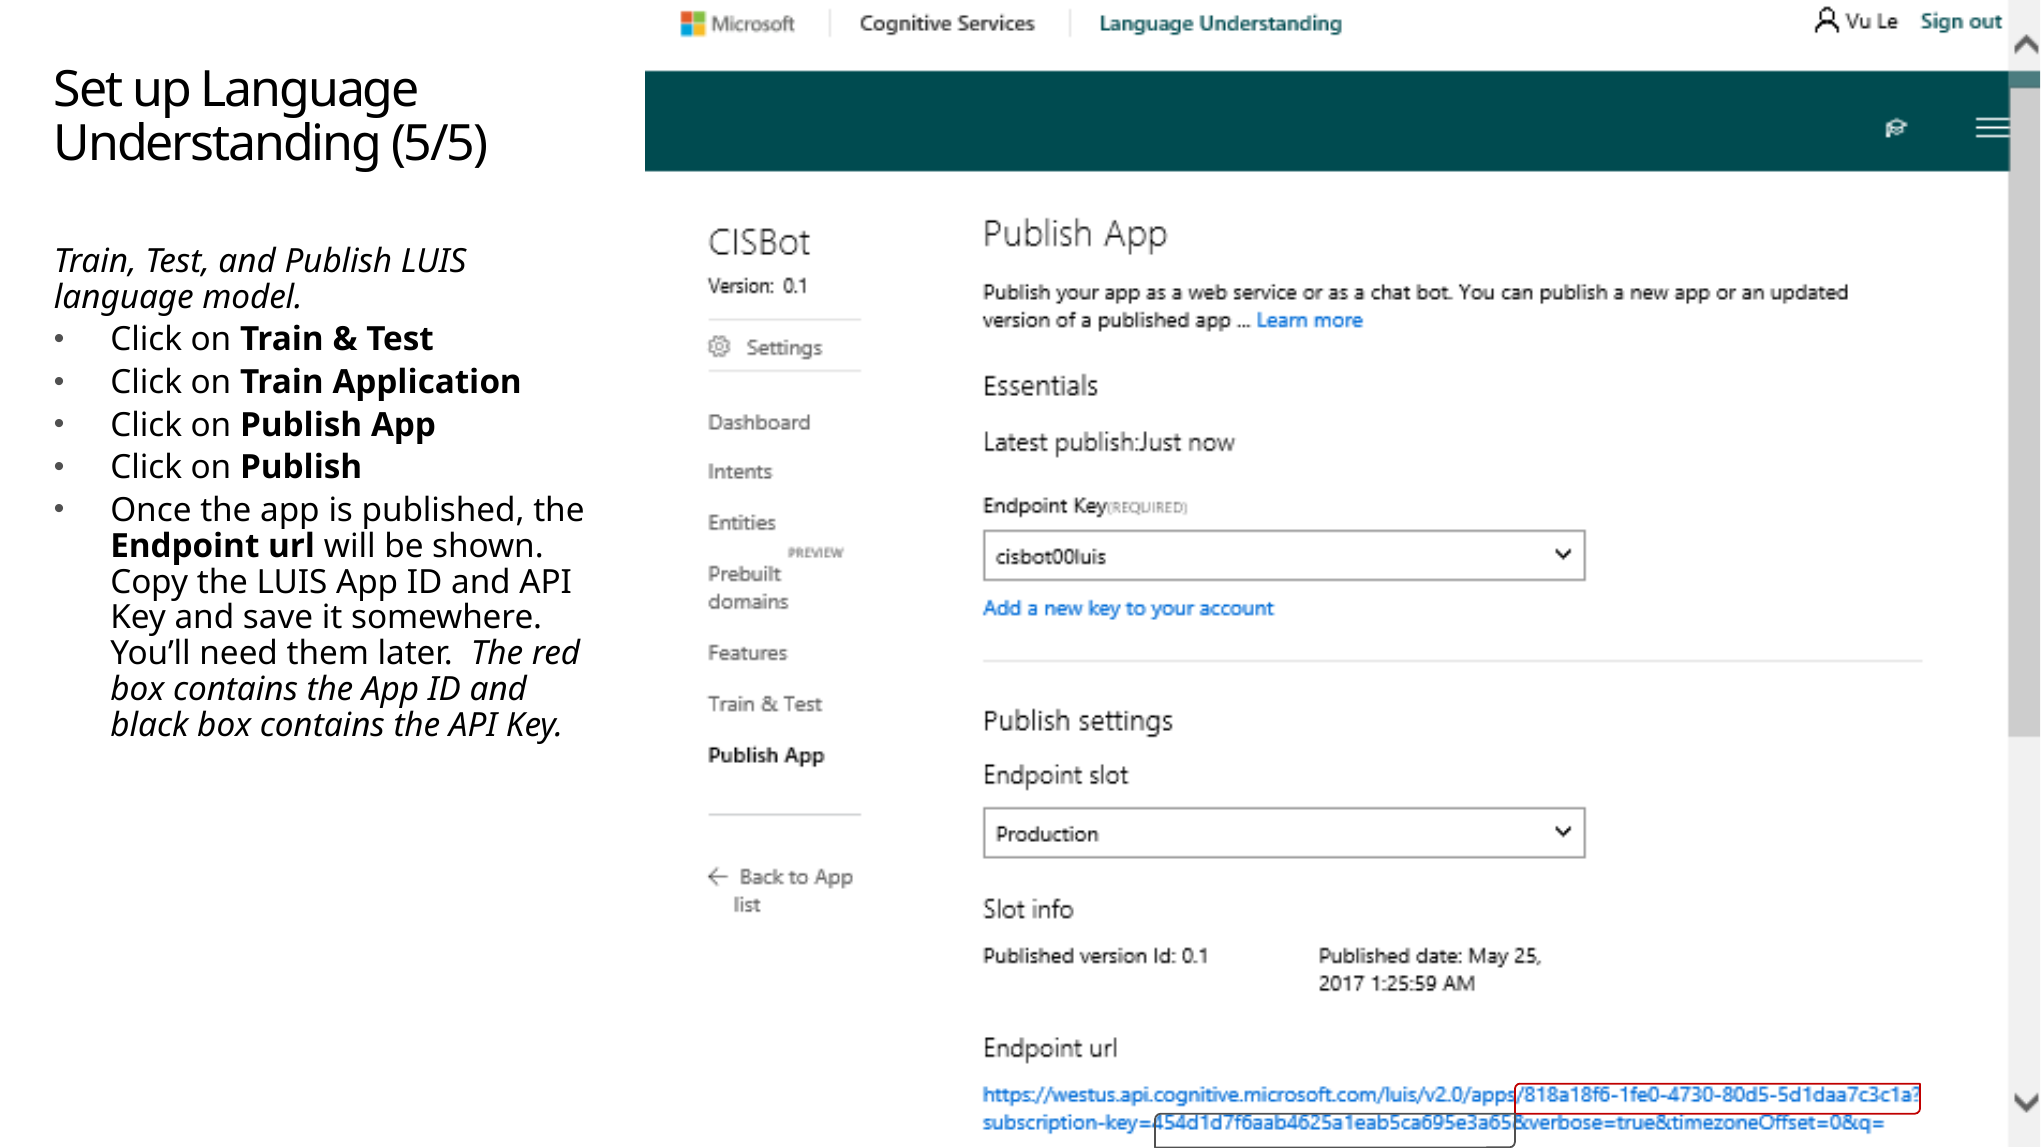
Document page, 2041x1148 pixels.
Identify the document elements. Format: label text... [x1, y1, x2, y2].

picture [644, 0, 2041, 1148]
title Set up Language Understanding (5/5) [30, 48, 616, 189]
list Train, Test, and Publish LUIS language model. Click on Train & Test Click on Train Application Click on Publish App Click on Publish Once the app is published, the Endpoint url will be shown. Copy the LUIS App ID and API Key and save it somewhere. You’ll need them later. The red box contains the App ID and black box contains the API Key. [30, 228, 616, 811]
